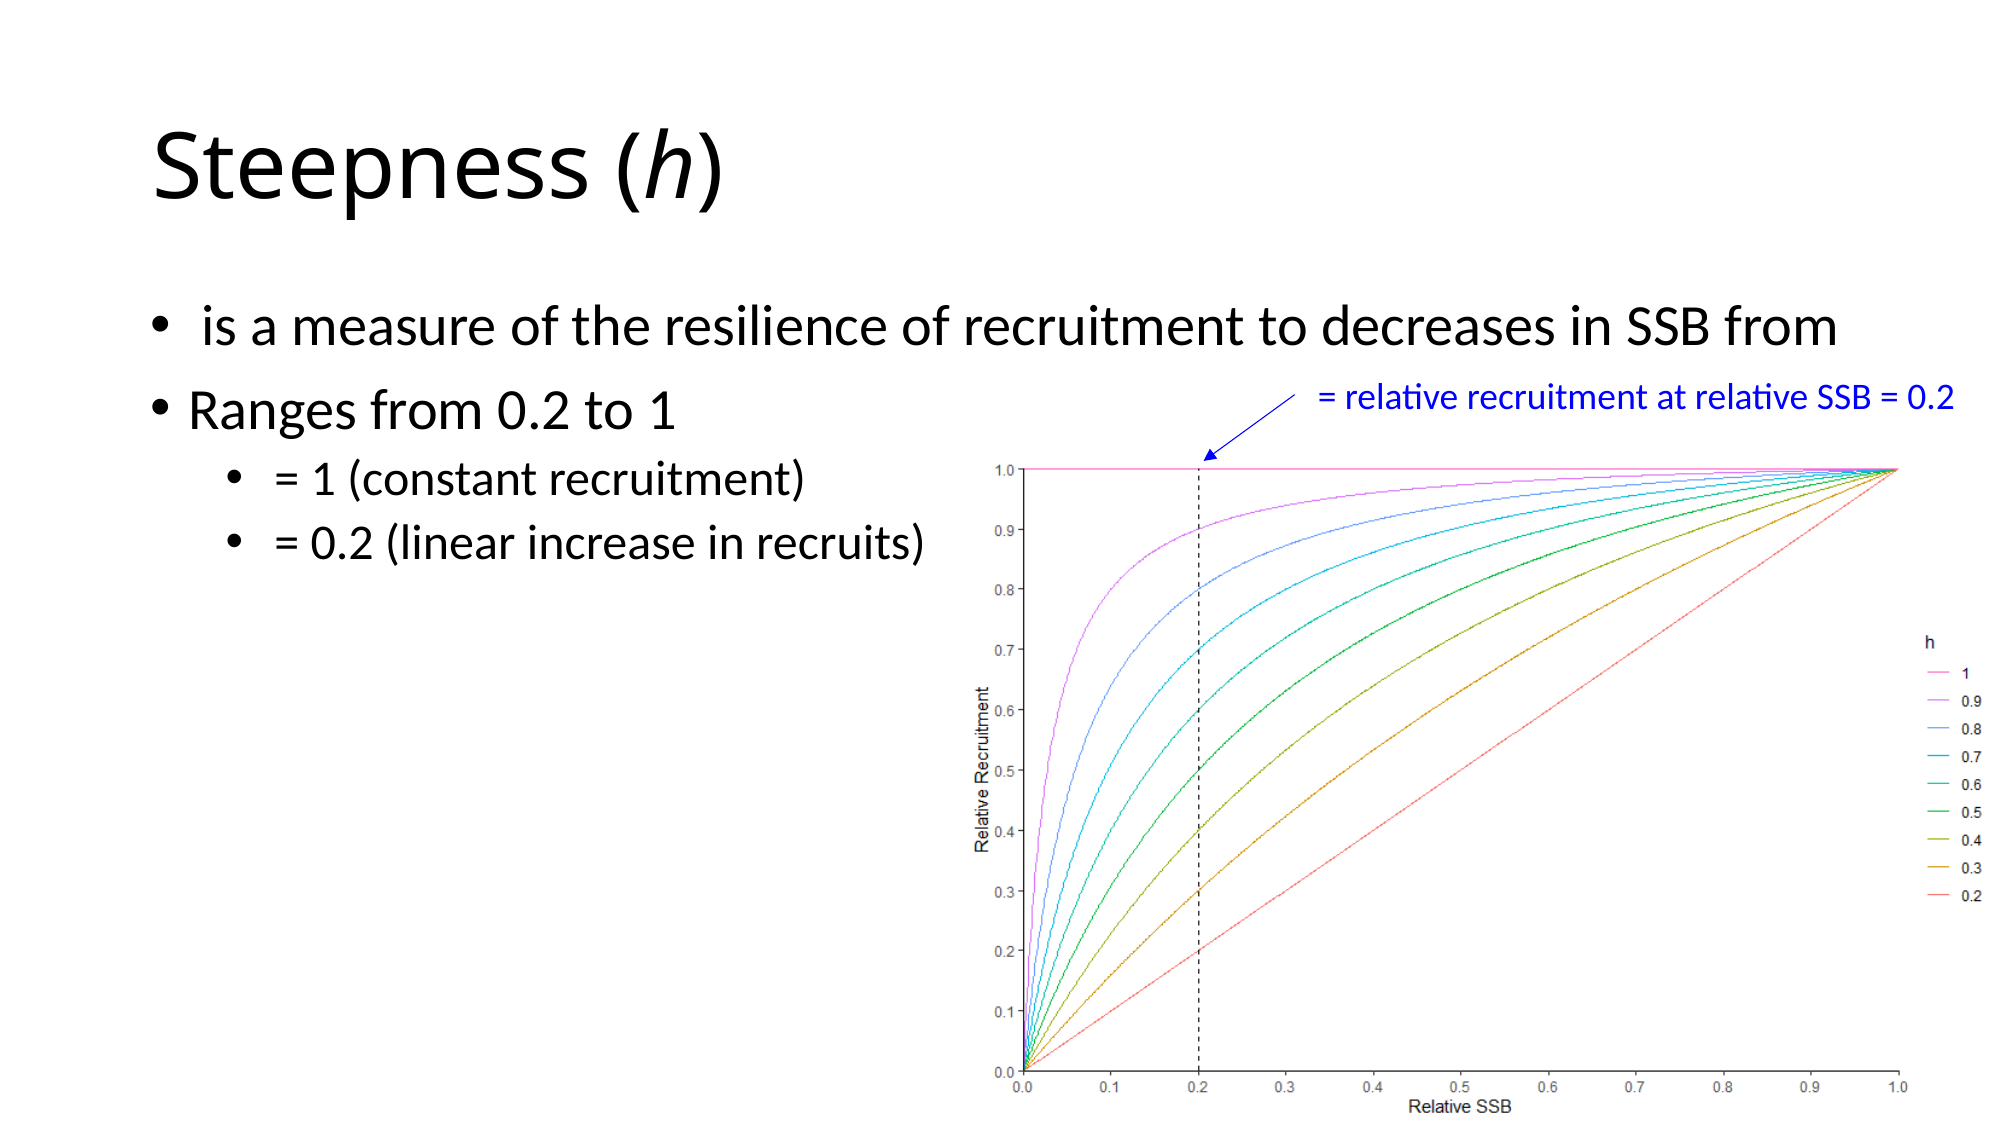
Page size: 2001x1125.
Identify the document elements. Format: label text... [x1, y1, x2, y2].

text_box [1203, 395, 1295, 461]
title Steepness (h) [137, 59, 1863, 278]
picture [963, 460, 2000, 1125]
